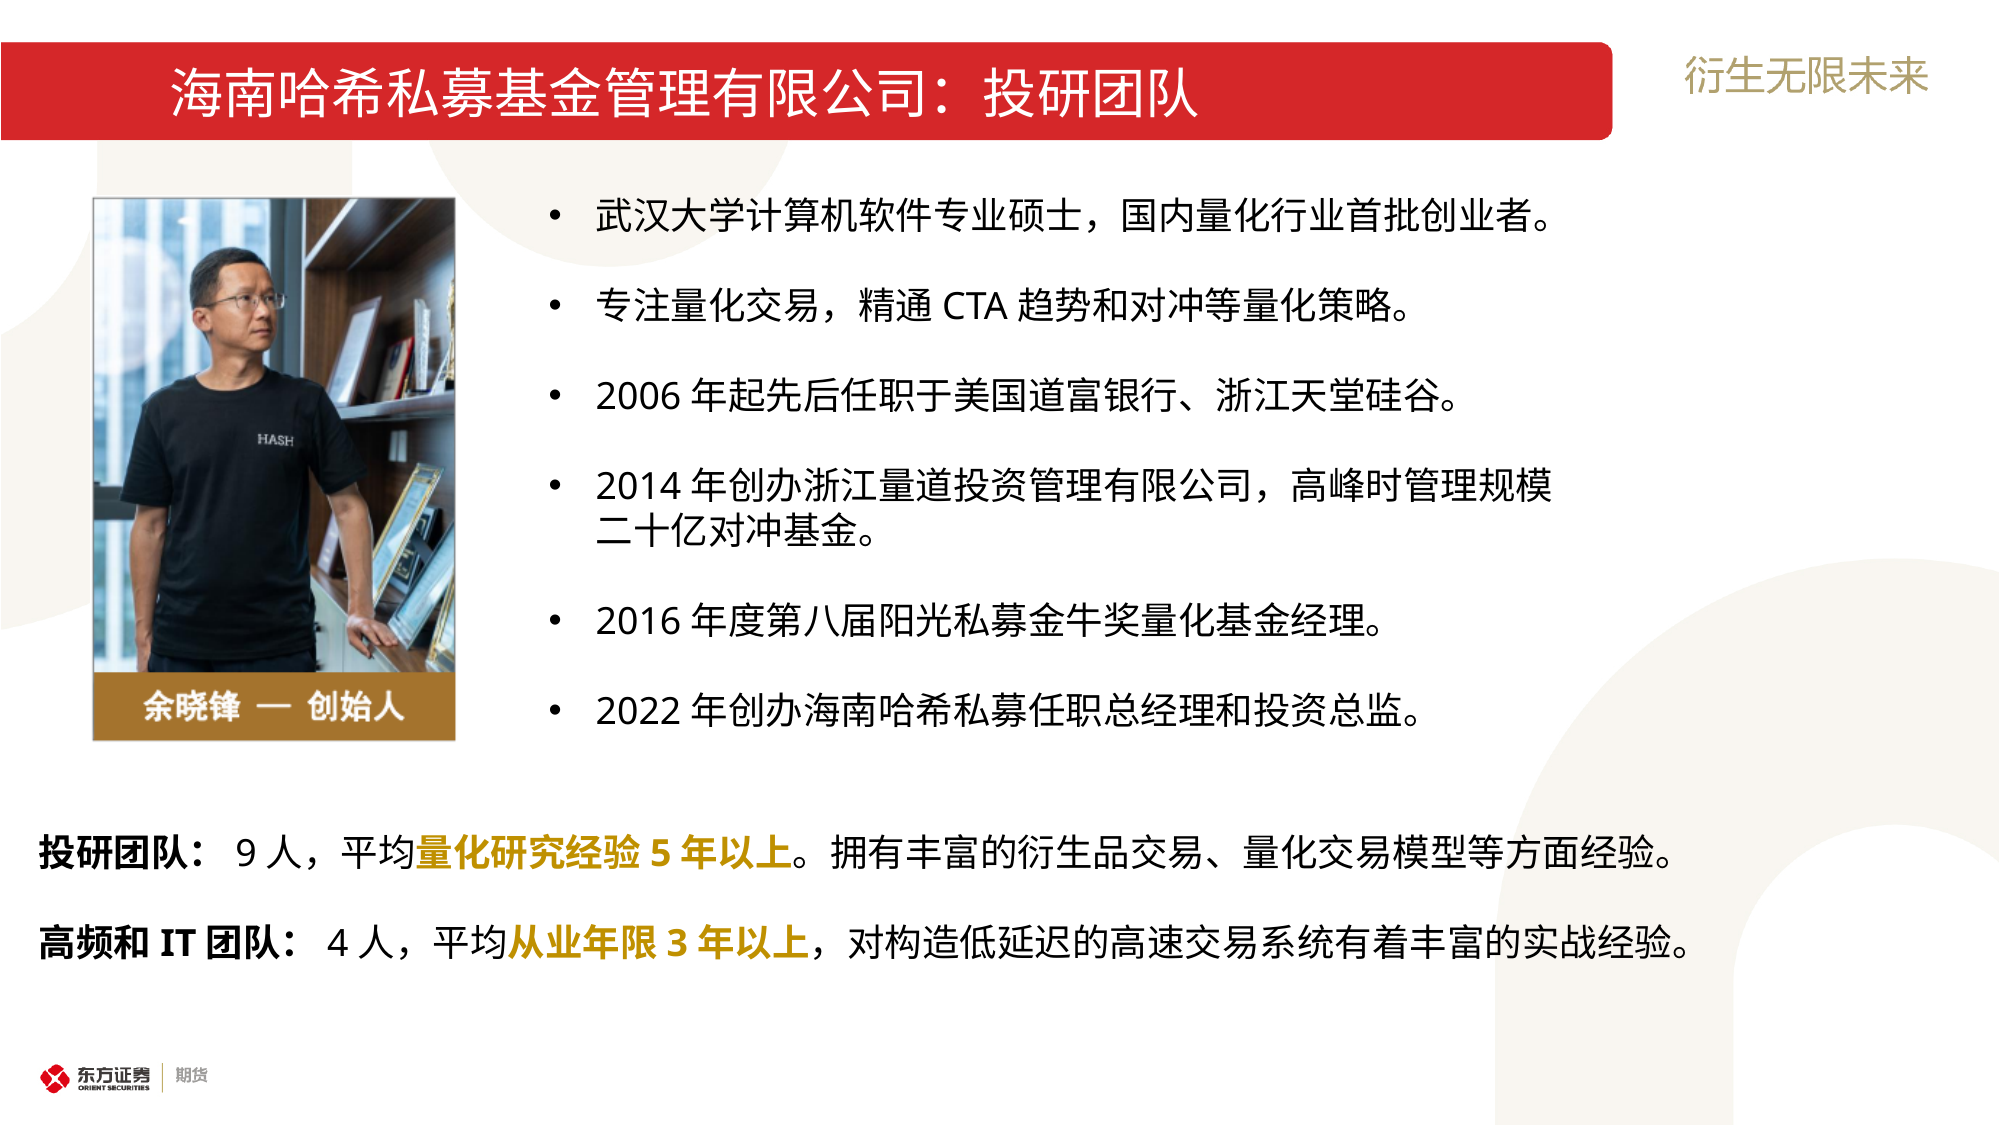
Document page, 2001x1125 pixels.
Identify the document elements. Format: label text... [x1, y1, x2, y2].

text_box 投研团队：9人，平均量化研究经验5年以上。拥有丰富的衍生品交易、量化交易模型等方面经验。 高频和IT团队：4人，平均从业年限3年以上，对构造低延迟的高速交易系统有着丰富的实战经验。 [24, 821, 1736, 972]
picture [1, 0, 1999, 1125]
text_box 武汉大学计算机软件专业硕士，国内量化行业首批创业者。 专注量化交易，精通CTA趋势和对冲等量化策略。 2006年起先后任职于美国道富银行、浙江天堂硅谷。 2014年创办浙江量道投资管理有限公司，高峰时管理规模二十亿对冲基金。 2016年度第八届阳光私募金牛奖量化基金经理。 2022年创办海南哈希私募任职总经理和投资总监。 [534, 184, 1595, 740]
title 海南哈希私募基金管理有限公司：投研团队 [154, 0, 1454, 205]
